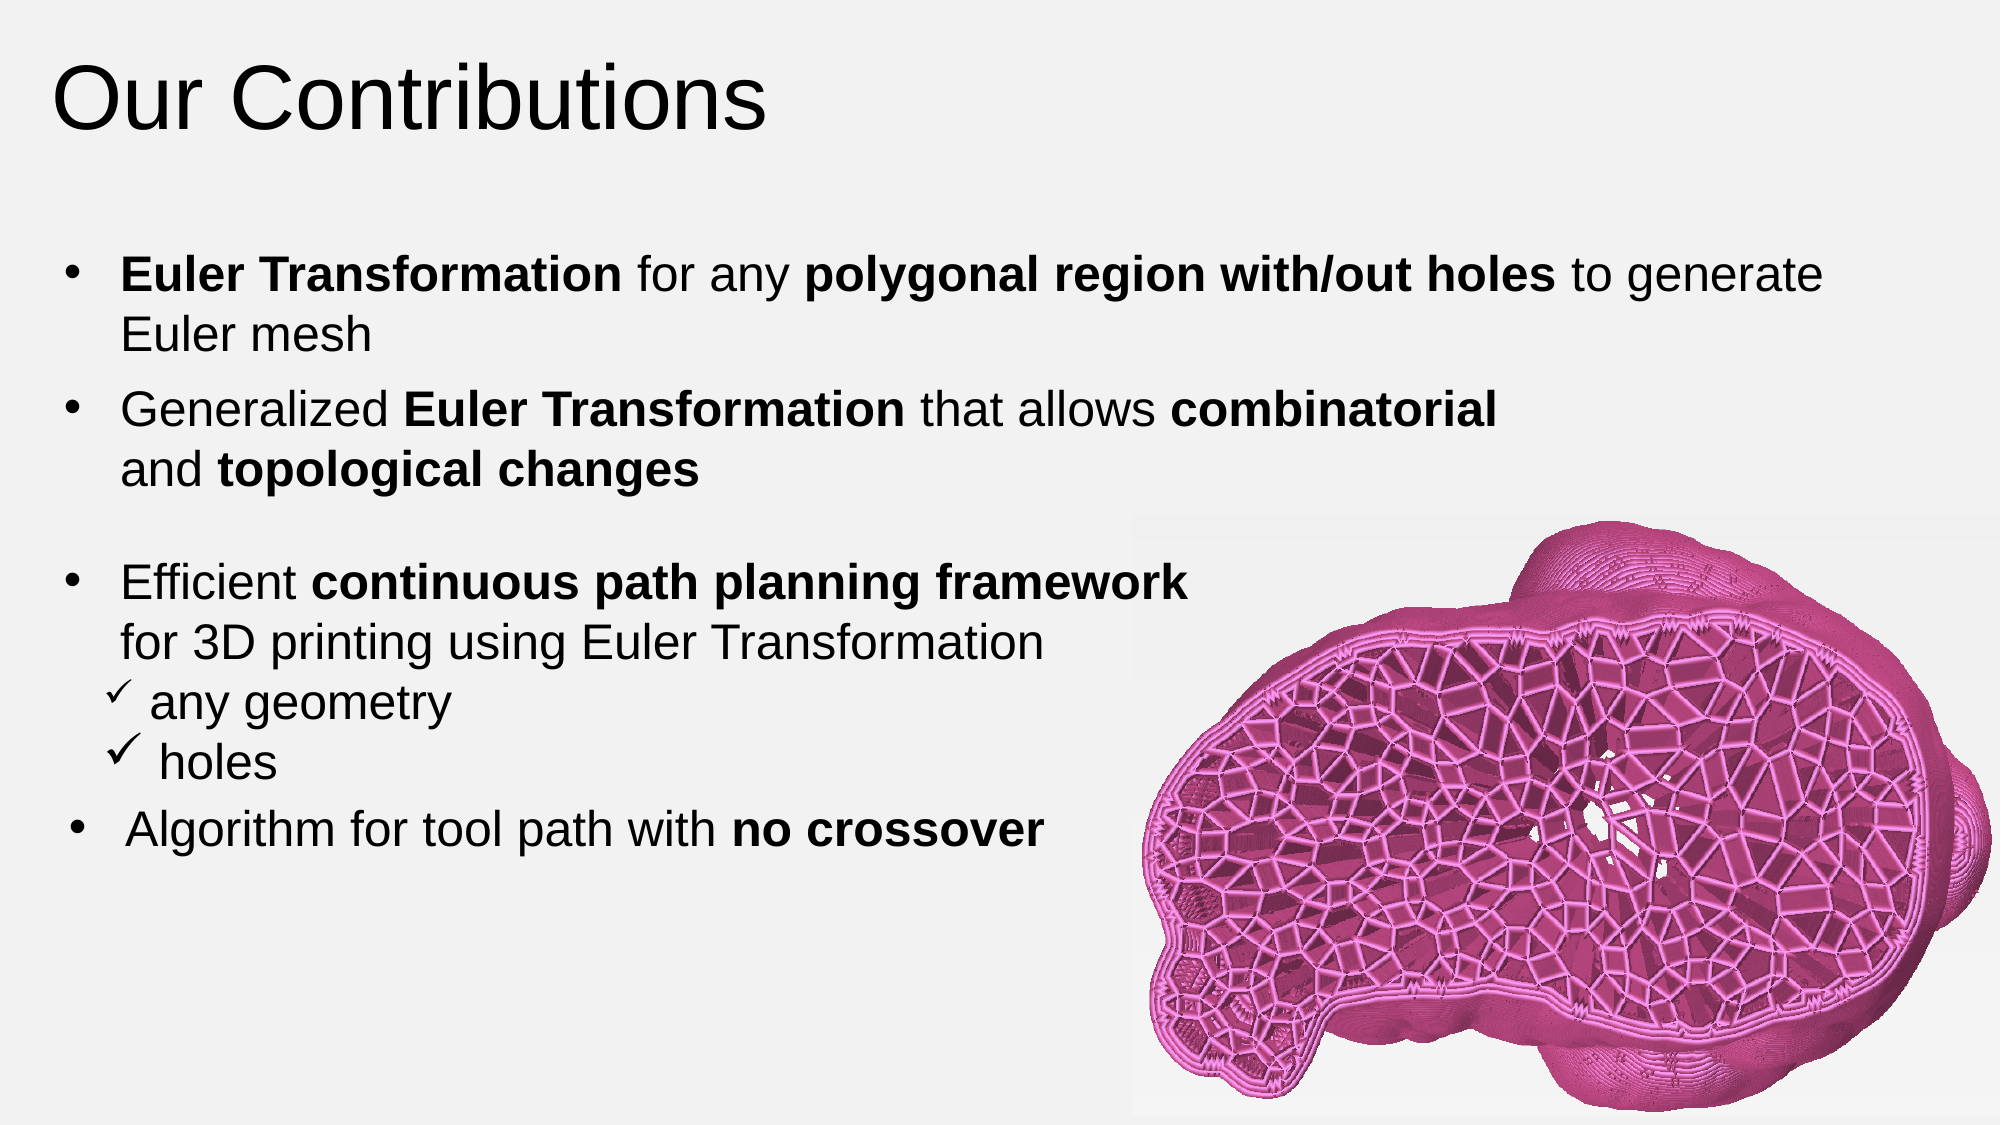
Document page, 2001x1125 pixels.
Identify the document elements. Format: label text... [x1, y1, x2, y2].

title Our Contributions [36, 19, 1850, 181]
text_box Algorithm for tool path with no crossover [54, 789, 1074, 864]
text_box Efficient continuous path planning framework for 3D printing using Euler Transformation any geometry holes [49, 542, 1132, 797]
text_box Generalized Euler Transformation that allows combinatorial and topological changes [48, 369, 1518, 504]
picture [1132, 514, 2000, 1116]
text_box Euler Transformation for any polygonal region with/out holes to generate Euler mesh [48, 233, 1982, 369]
